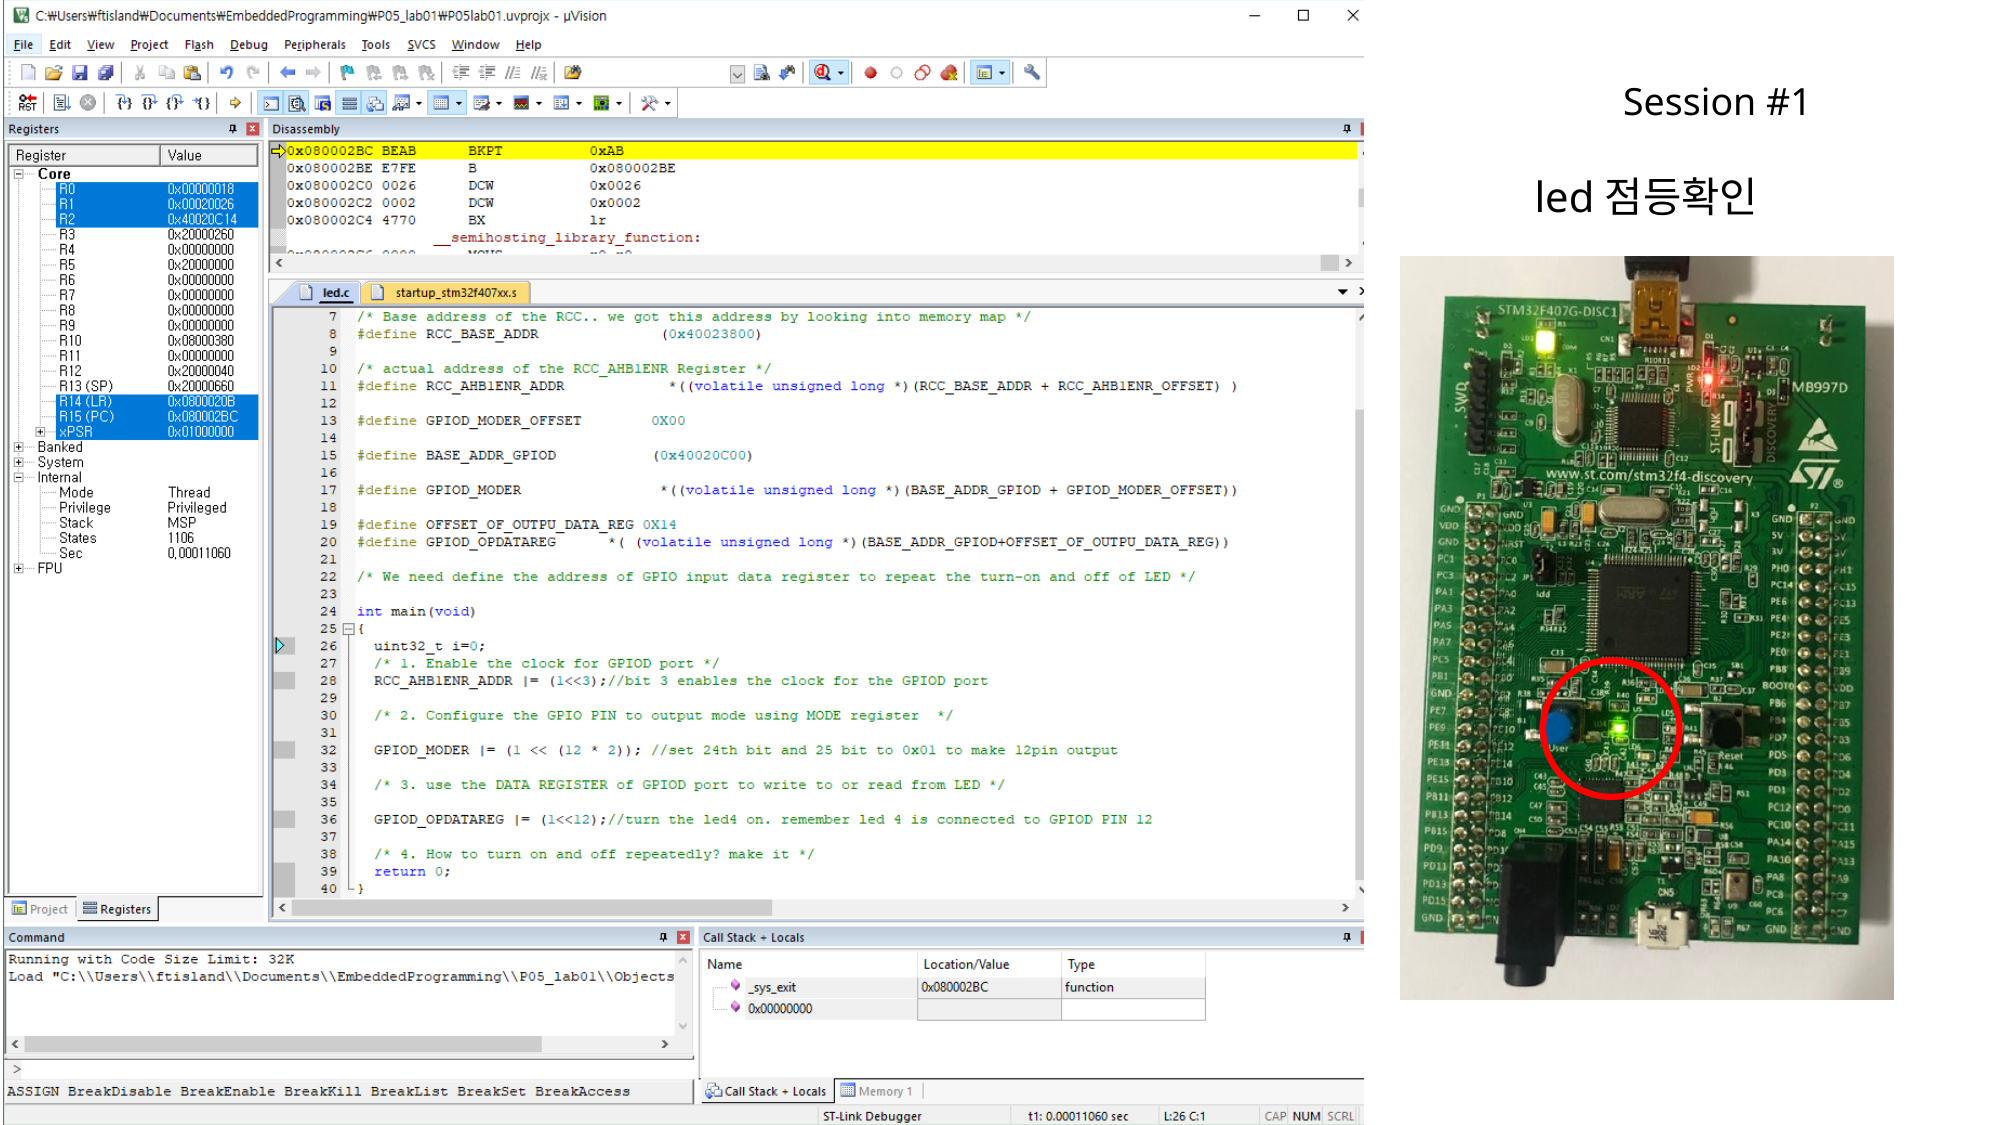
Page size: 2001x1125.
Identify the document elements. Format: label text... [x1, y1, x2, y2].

picture [3, 0, 2000, 1125]
text_box led점등확인 [1519, 163, 1774, 229]
text_box Session #1 [1608, 70, 1827, 131]
